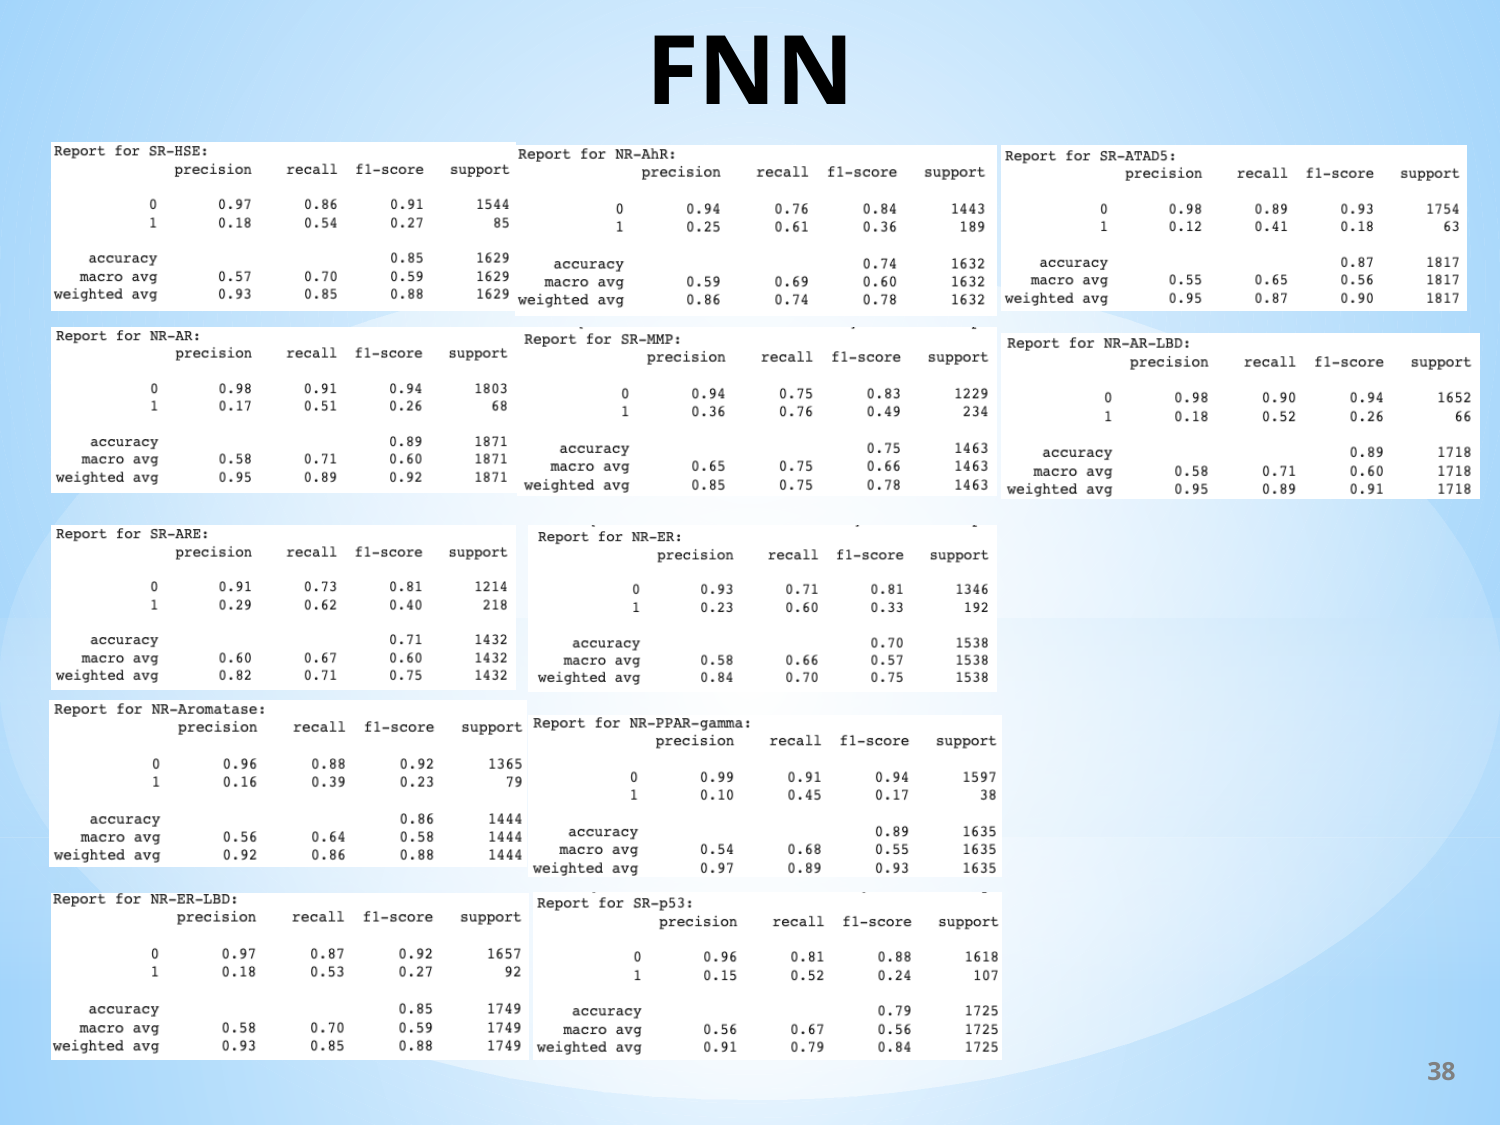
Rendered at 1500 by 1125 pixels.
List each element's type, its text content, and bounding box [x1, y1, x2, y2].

picture [528, 524, 998, 693]
picture [533, 891, 1002, 1061]
picture [51, 327, 998, 496]
picture [50, 893, 529, 1061]
picture [1001, 333, 1480, 499]
text_box 38 [1170, 1042, 1471, 1103]
picture [50, 524, 516, 690]
picture [1001, 145, 1467, 312]
picture [48, 700, 527, 867]
title FNN [0, 1, 1500, 143]
picture [528, 715, 1002, 878]
picture [50, 142, 998, 316]
